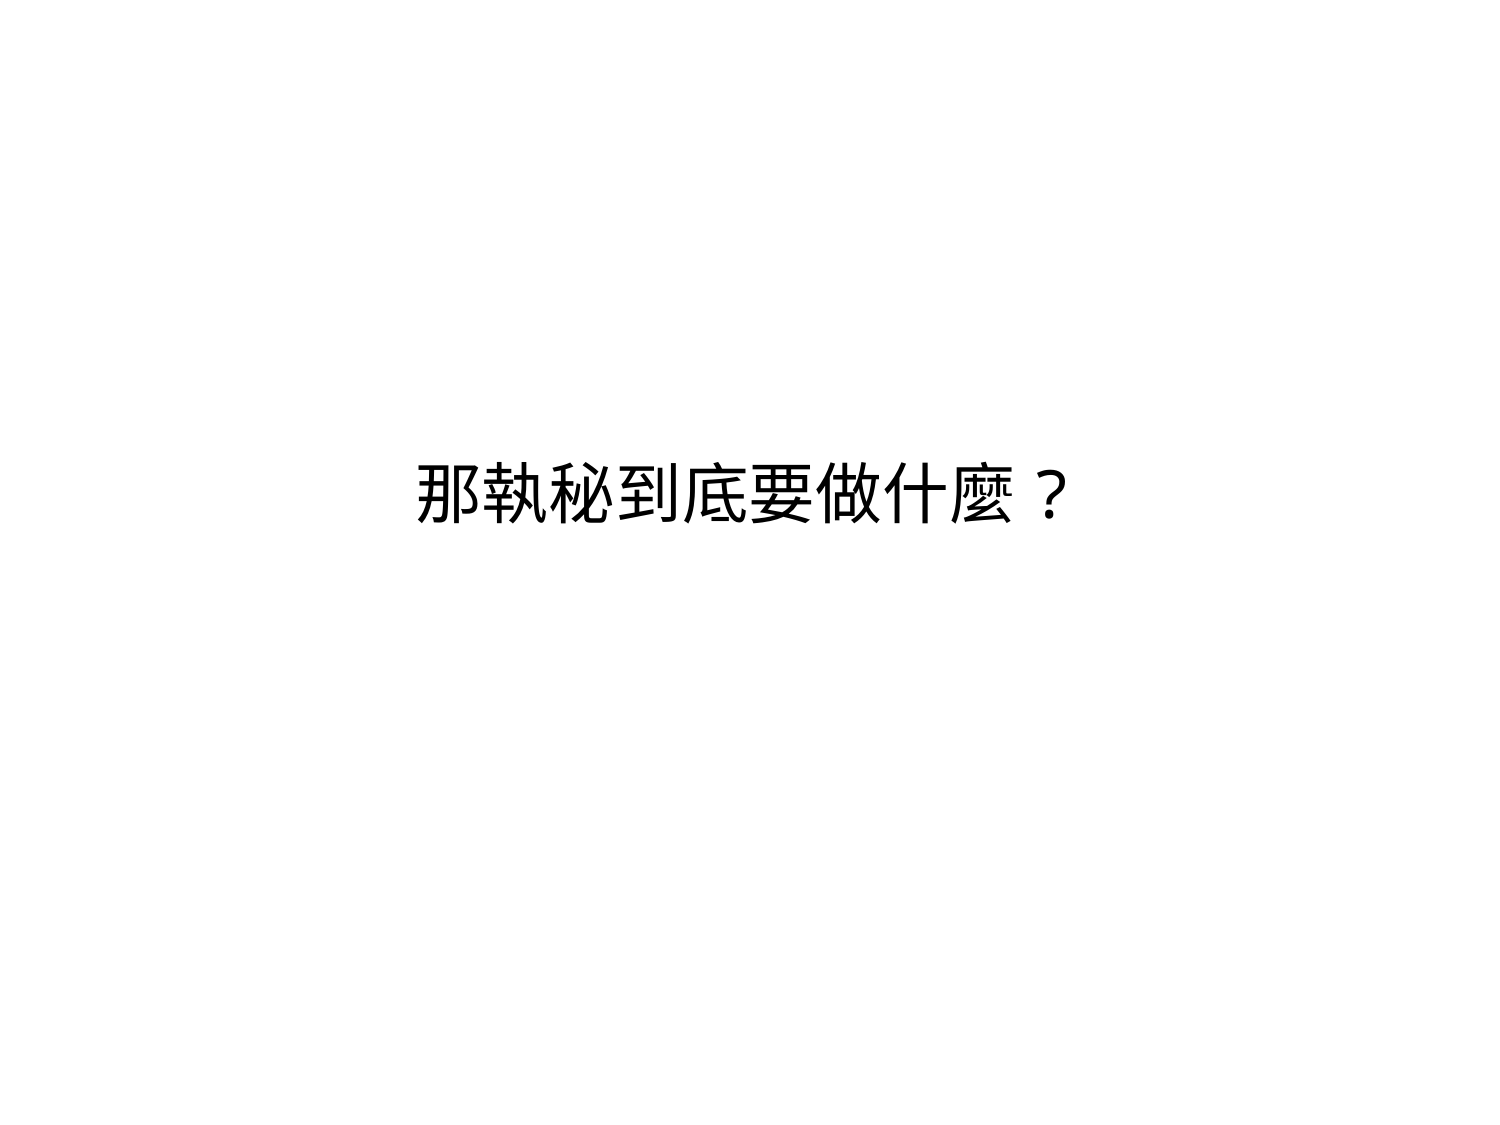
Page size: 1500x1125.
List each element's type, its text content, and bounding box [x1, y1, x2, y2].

subtitle 那執秘到底要做什麼? [218, 444, 1269, 732]
